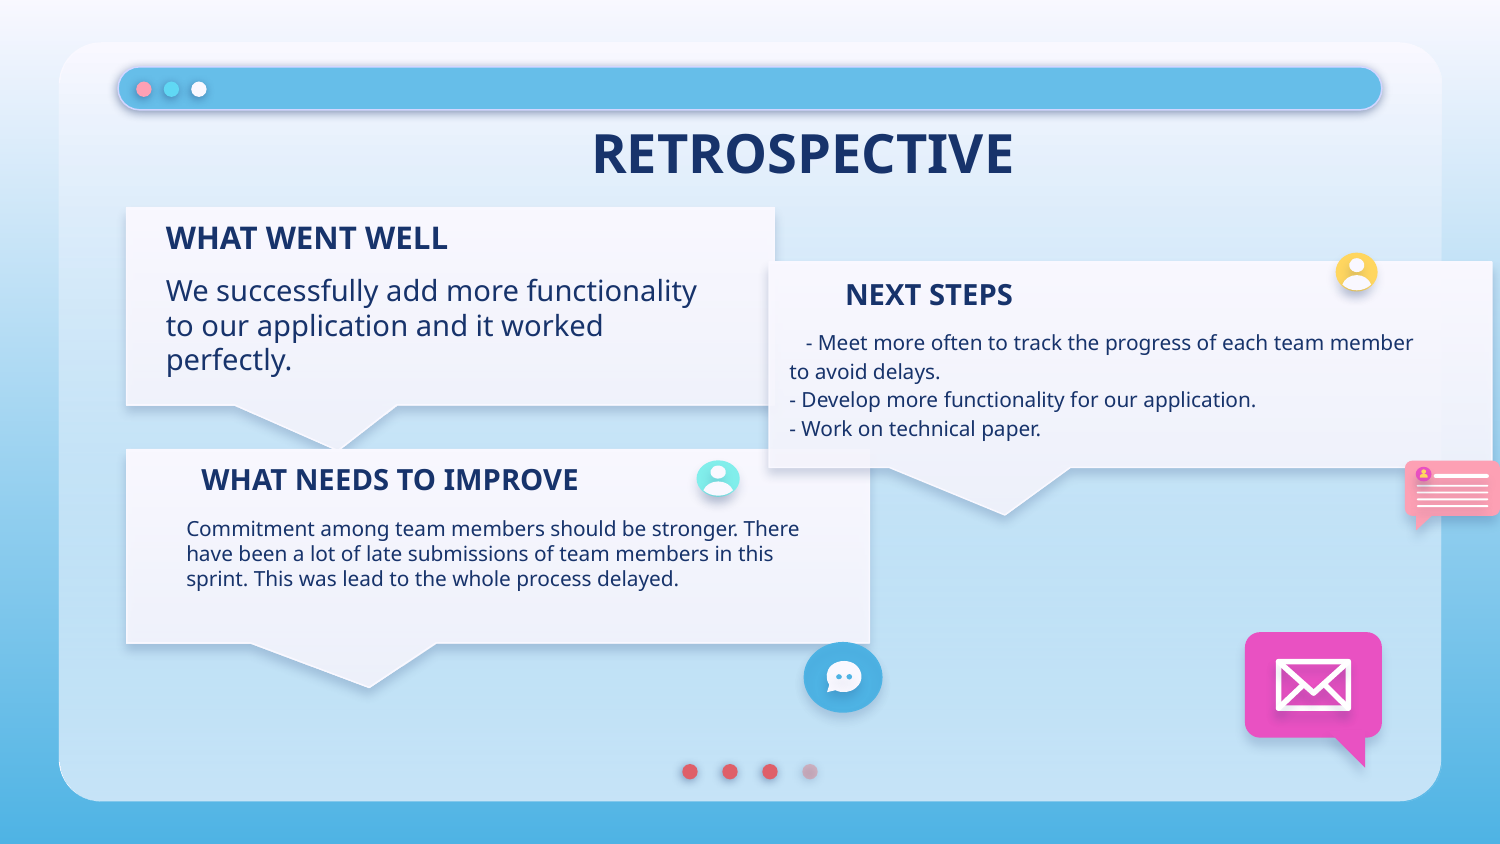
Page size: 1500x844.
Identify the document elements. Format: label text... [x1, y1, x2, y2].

subtitle We successfully add more functionality to our application and it worked perfectly. [150, 277, 723, 372]
title RETROSPECTIVE [171, 104, 1435, 199]
subtitle Commitment among team members should be stronger. There have been a lot of late submissions of team members in this sprint. This was lead to the whole process delayed. [171, 530, 847, 601]
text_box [1244, 631, 1383, 768]
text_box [1404, 460, 1500, 531]
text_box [804, 642, 883, 713]
text_box [769, 261, 1492, 515]
title WHAT WENT WELL [150, 207, 678, 267]
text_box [696, 460, 740, 498]
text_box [1335, 252, 1378, 292]
title NEXT STEPS [830, 277, 1336, 310]
subtitle - Meet more often to track the progress of each team member to avoid delays. - Develop more functionality for our application. - Work on technical paper. [774, 325, 1437, 467]
text_box [126, 207, 775, 449]
title WHAT NEEDS TO IMPROVE [186, 463, 692, 494]
text_box [126, 449, 870, 688]
